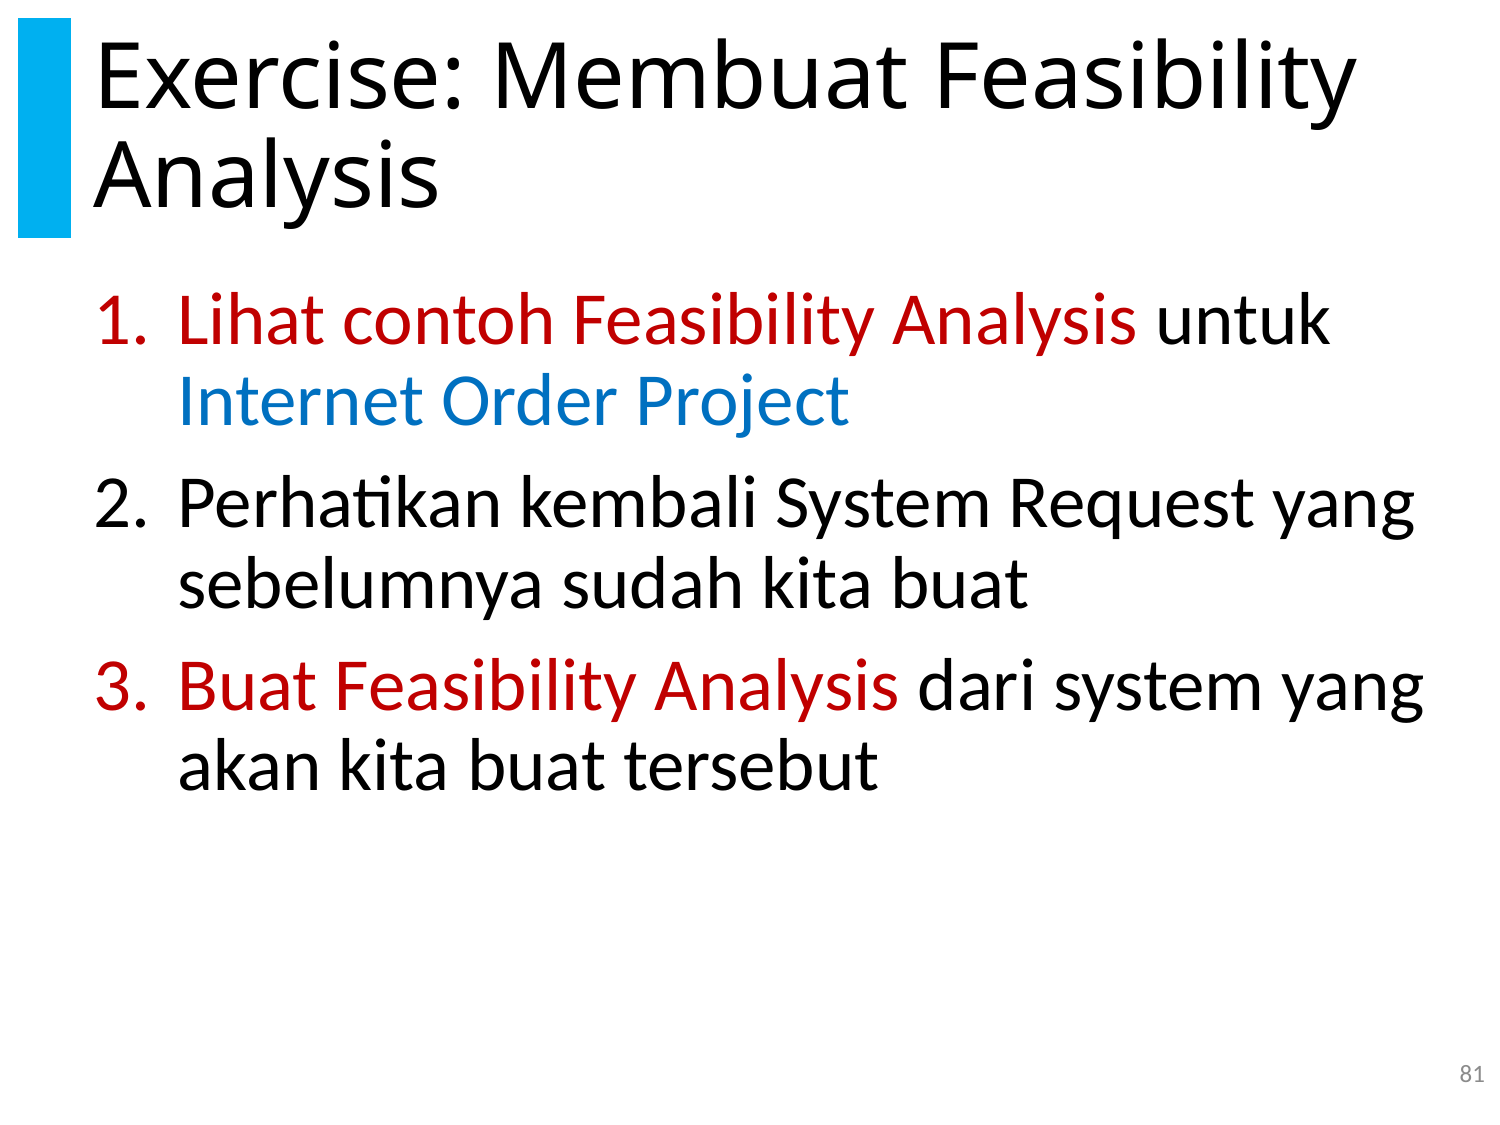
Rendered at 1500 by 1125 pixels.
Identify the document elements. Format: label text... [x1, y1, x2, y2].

list Lihat contoh Feasibility Analysis untuk Internet Order Project Perhatikan kembali System Request yang sebelumnya sudah kita buat Buat Feasibility Analysis dari system yang akan kita buat tersebut [78, 272, 1443, 1070]
title Exercise: Membuat Feasibility Analysis [78, 19, 1443, 237]
slide_number 81 [1162, 1042, 1500, 1103]
